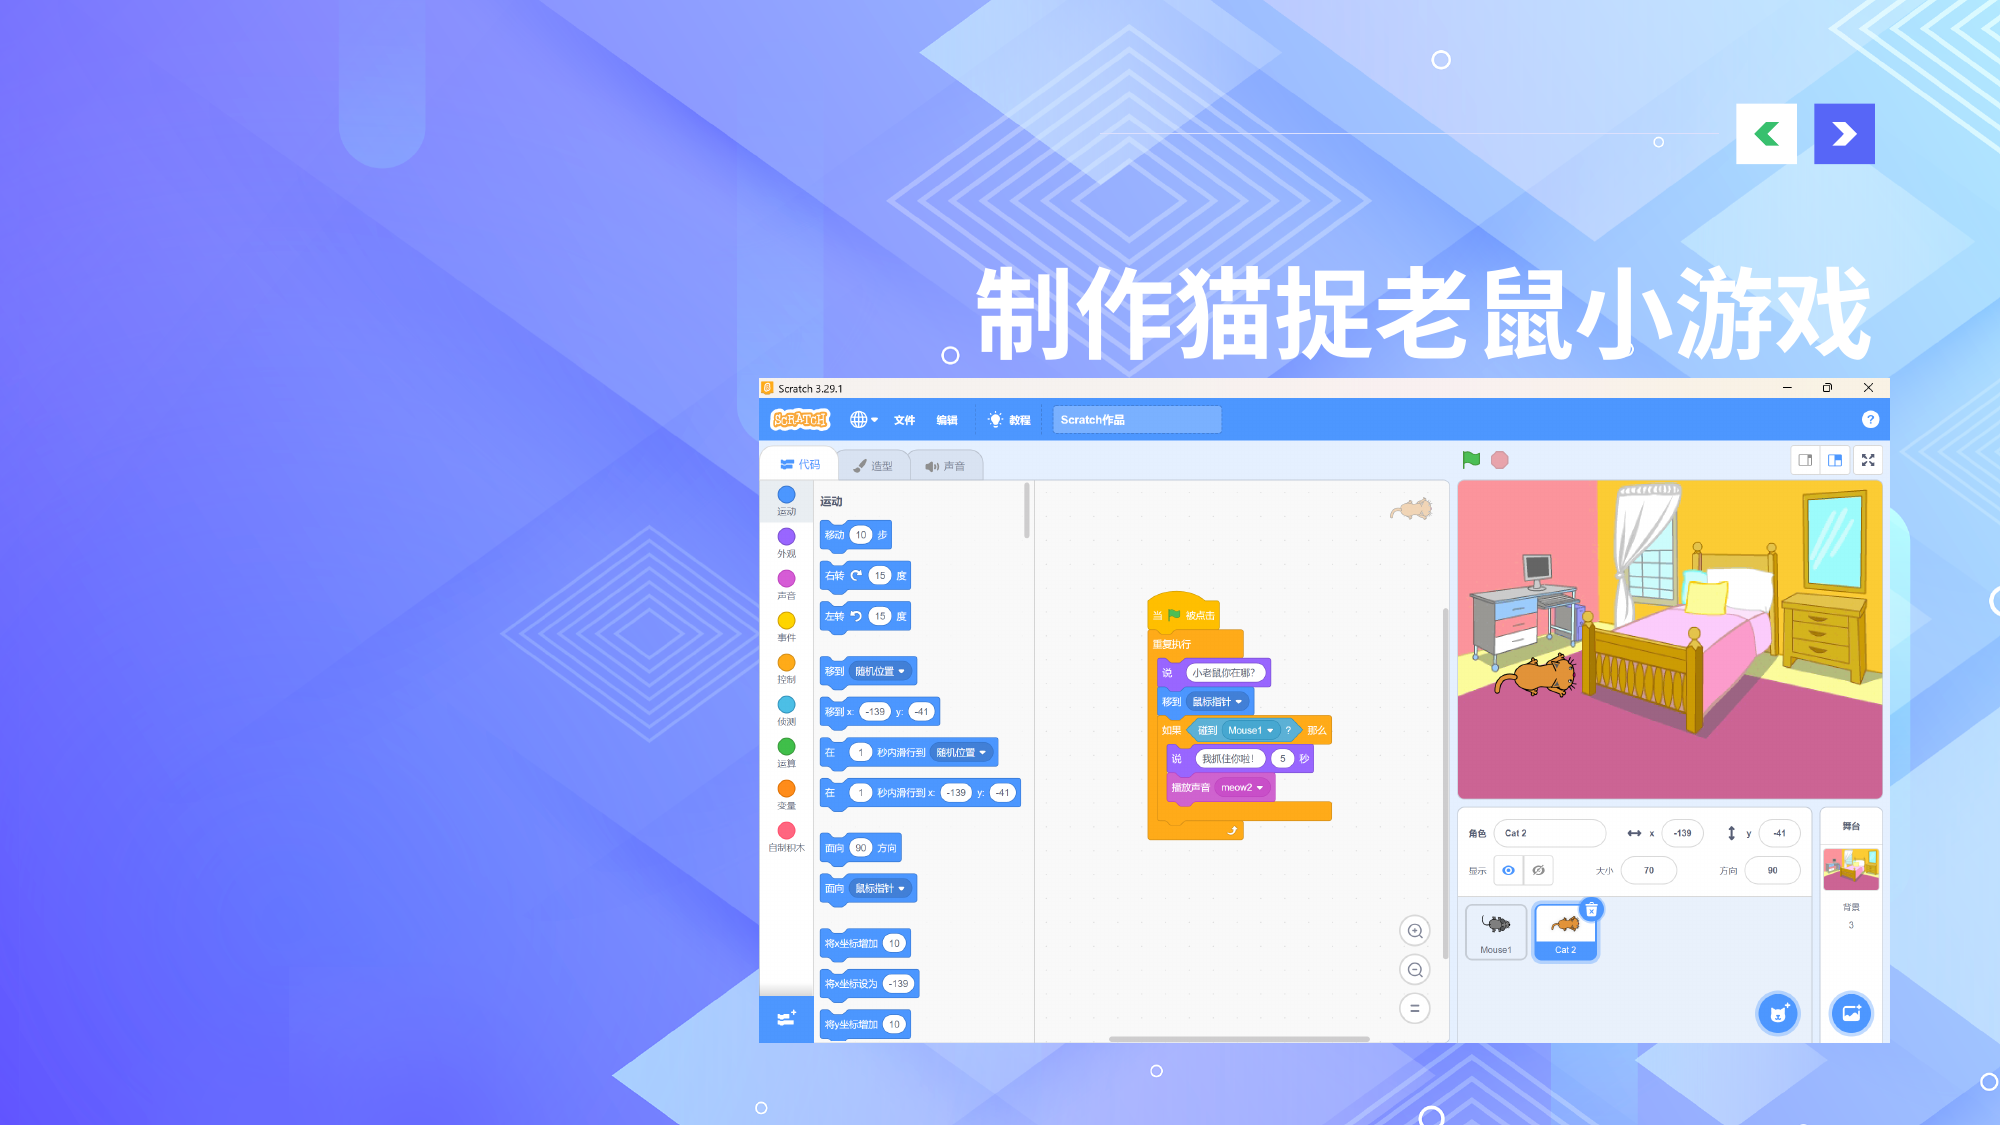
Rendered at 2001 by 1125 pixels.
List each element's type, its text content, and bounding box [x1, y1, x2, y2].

title 制作猫捉老鼠小游戏 [635, 138, 1890, 379]
picture [0, 0, 2000, 1125]
